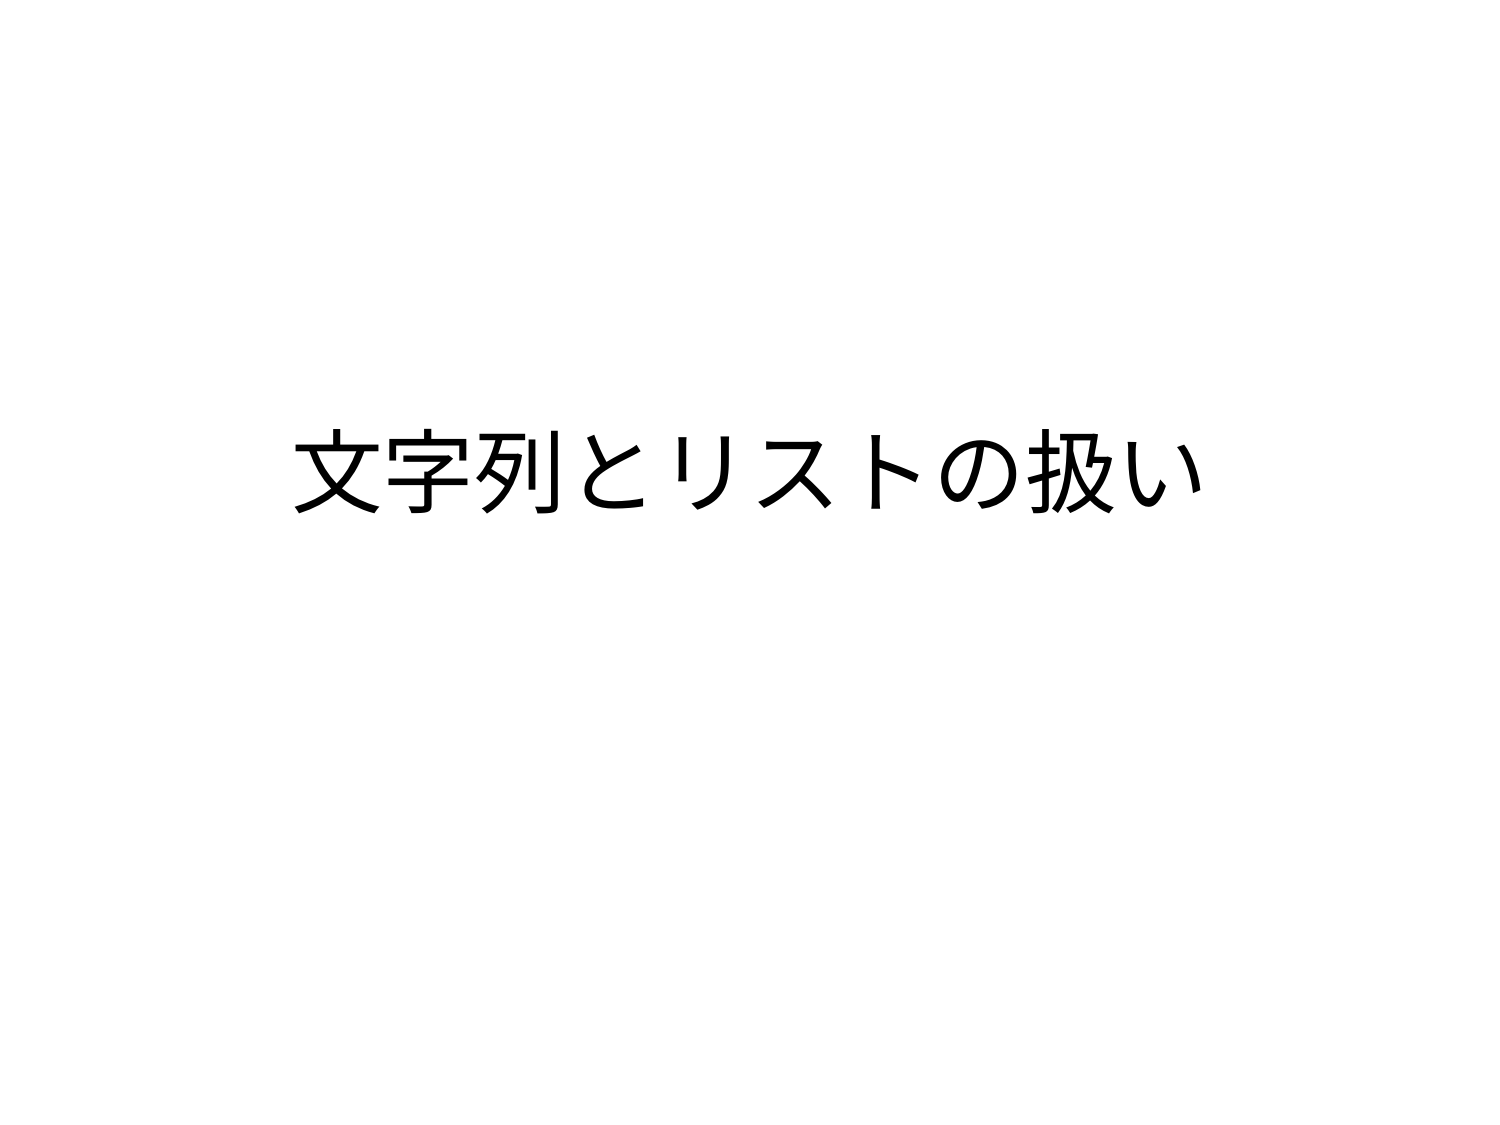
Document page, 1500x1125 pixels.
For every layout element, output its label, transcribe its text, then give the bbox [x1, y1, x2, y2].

title 文字列とリストの扱い [112, 349, 1388, 591]
